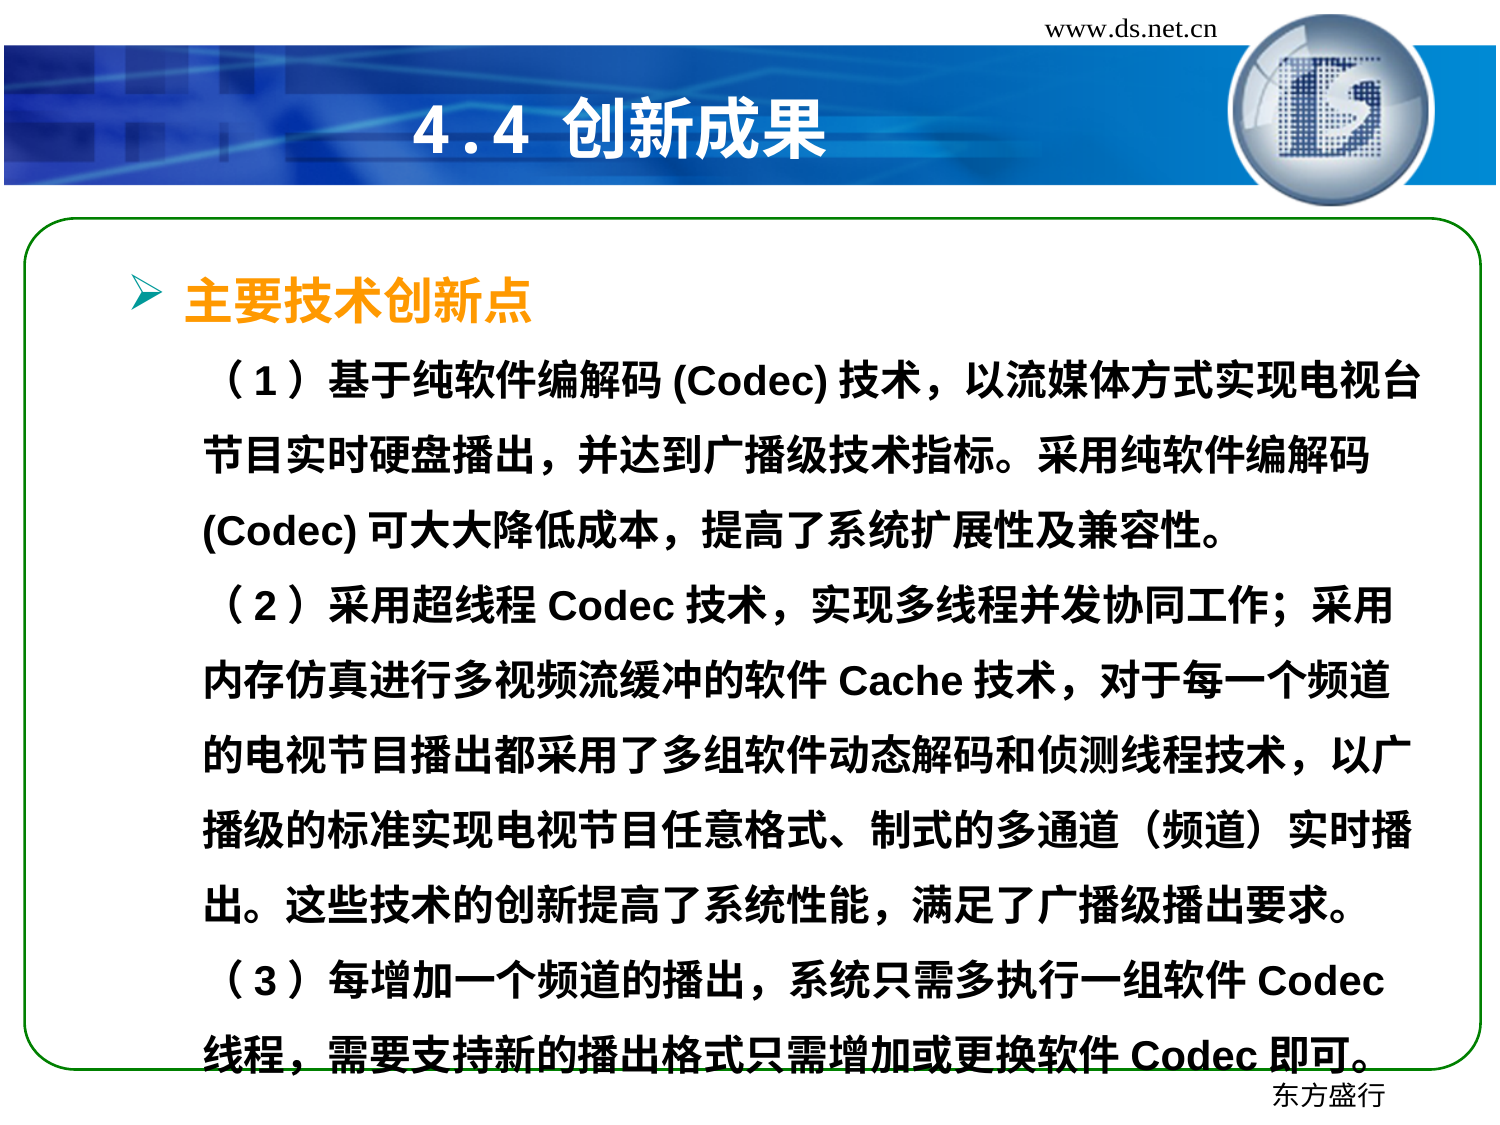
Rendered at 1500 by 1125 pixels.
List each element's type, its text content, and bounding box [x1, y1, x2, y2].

text_box 主要技术创新点 （1）基于纯软件编解码(Codec)技术，以流媒体方式实现电视台节目实时硬盘播出，并达到广播级技术指标。采用纯软件编解码(Codec)可大大降低成本，提高了系统扩展性及兼容性。 （2）采用超线程Codec技术，实现多线程并发协同工作；采用内存仿真进行多视频流缓冲的软件Cache技术，对于每一个频道的电视节目播出都采用了多组软件动态解码和侦测线程技术，以广播级的标准实现电视节目任意格式、制式的多通道（频道）实时播出。这些技术的创新提高了系统性能，满足了广播级播出要求。 （3）每增加一个频道的播出，系统只需多执行一组软件Codec线程，需要支持新的播出格式只需增加或更换软件Codec即可。 [112, 231, 1447, 1087]
title 4.4 创新成果 [0, 54, 1296, 200]
